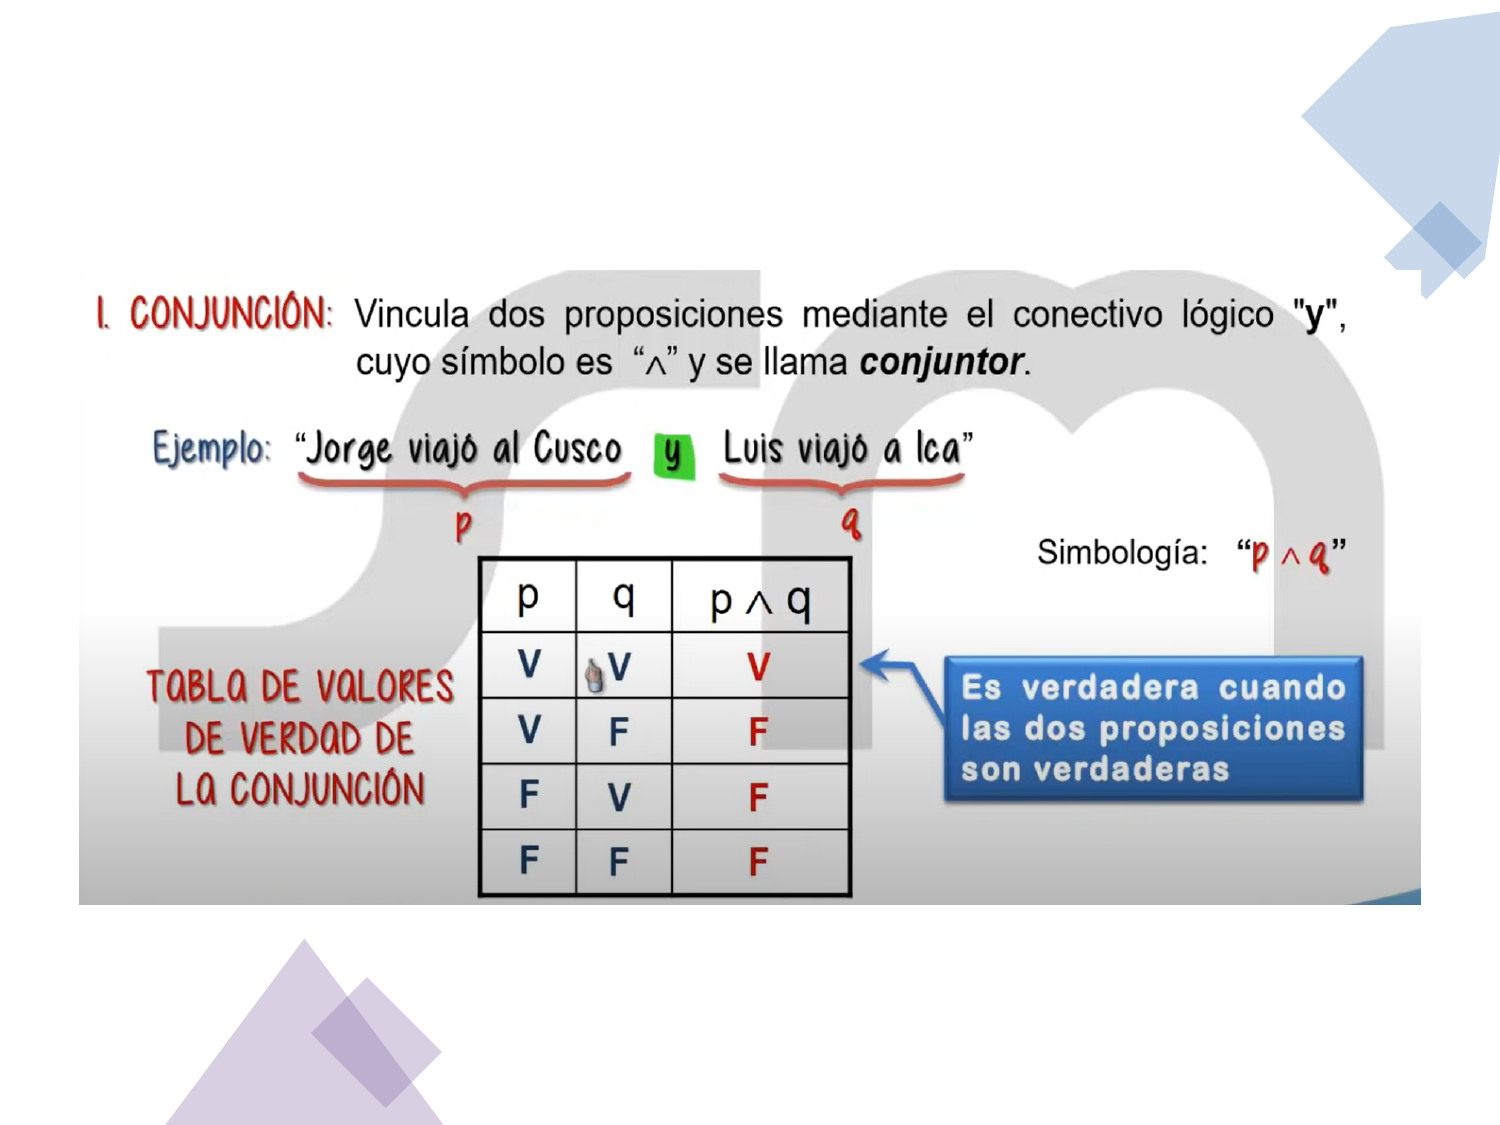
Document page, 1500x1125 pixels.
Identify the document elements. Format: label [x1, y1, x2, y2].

text_box [348, 975, 445, 1082]
text_box [0, 0, 1500, 1125]
text_box [1348, 0, 1500, 291]
text_box [163, 936, 446, 1125]
picture [78, 270, 1422, 905]
